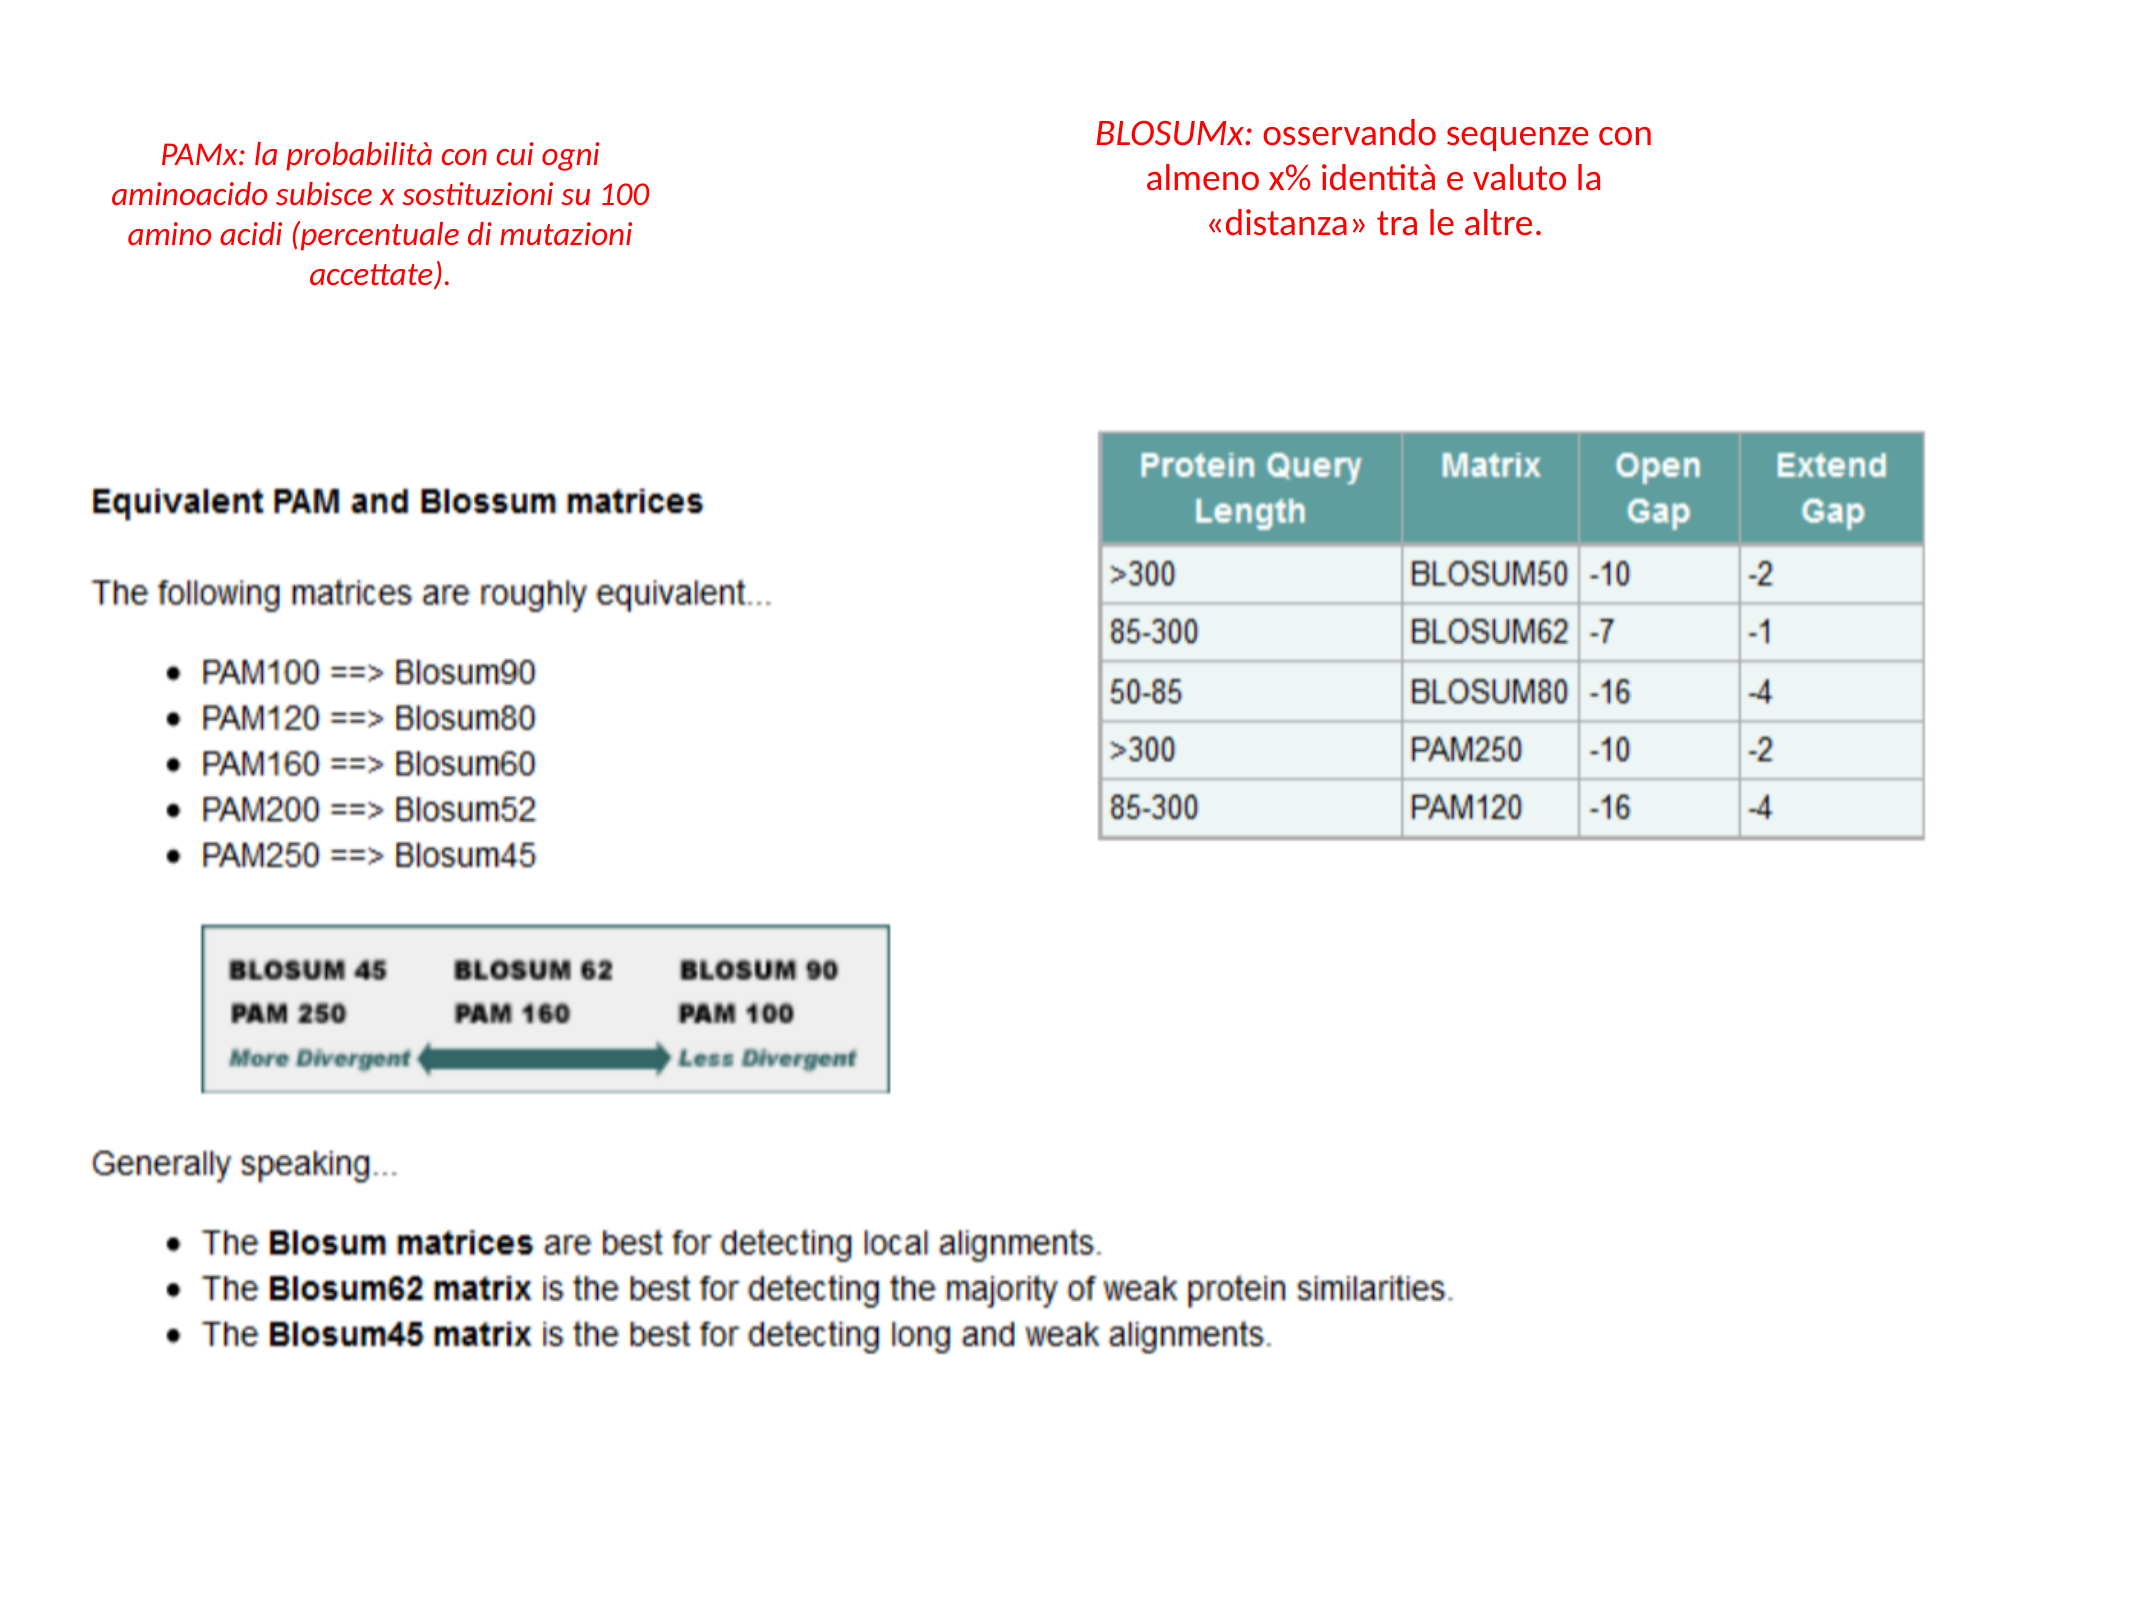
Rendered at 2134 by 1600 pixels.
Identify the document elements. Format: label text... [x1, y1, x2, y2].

text_box PAMx: la probabilità con cui ogni aminoacido subisce x sostituzioni su 100 amino acidi (percentuale di mutazioni accettate). [77, 124, 684, 299]
text_box BLOSUMx: osservando sequenze con almeno x% identità e valuto la «distanza» tra le altre. [1066, 100, 1683, 251]
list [0, 364, 2088, 1440]
